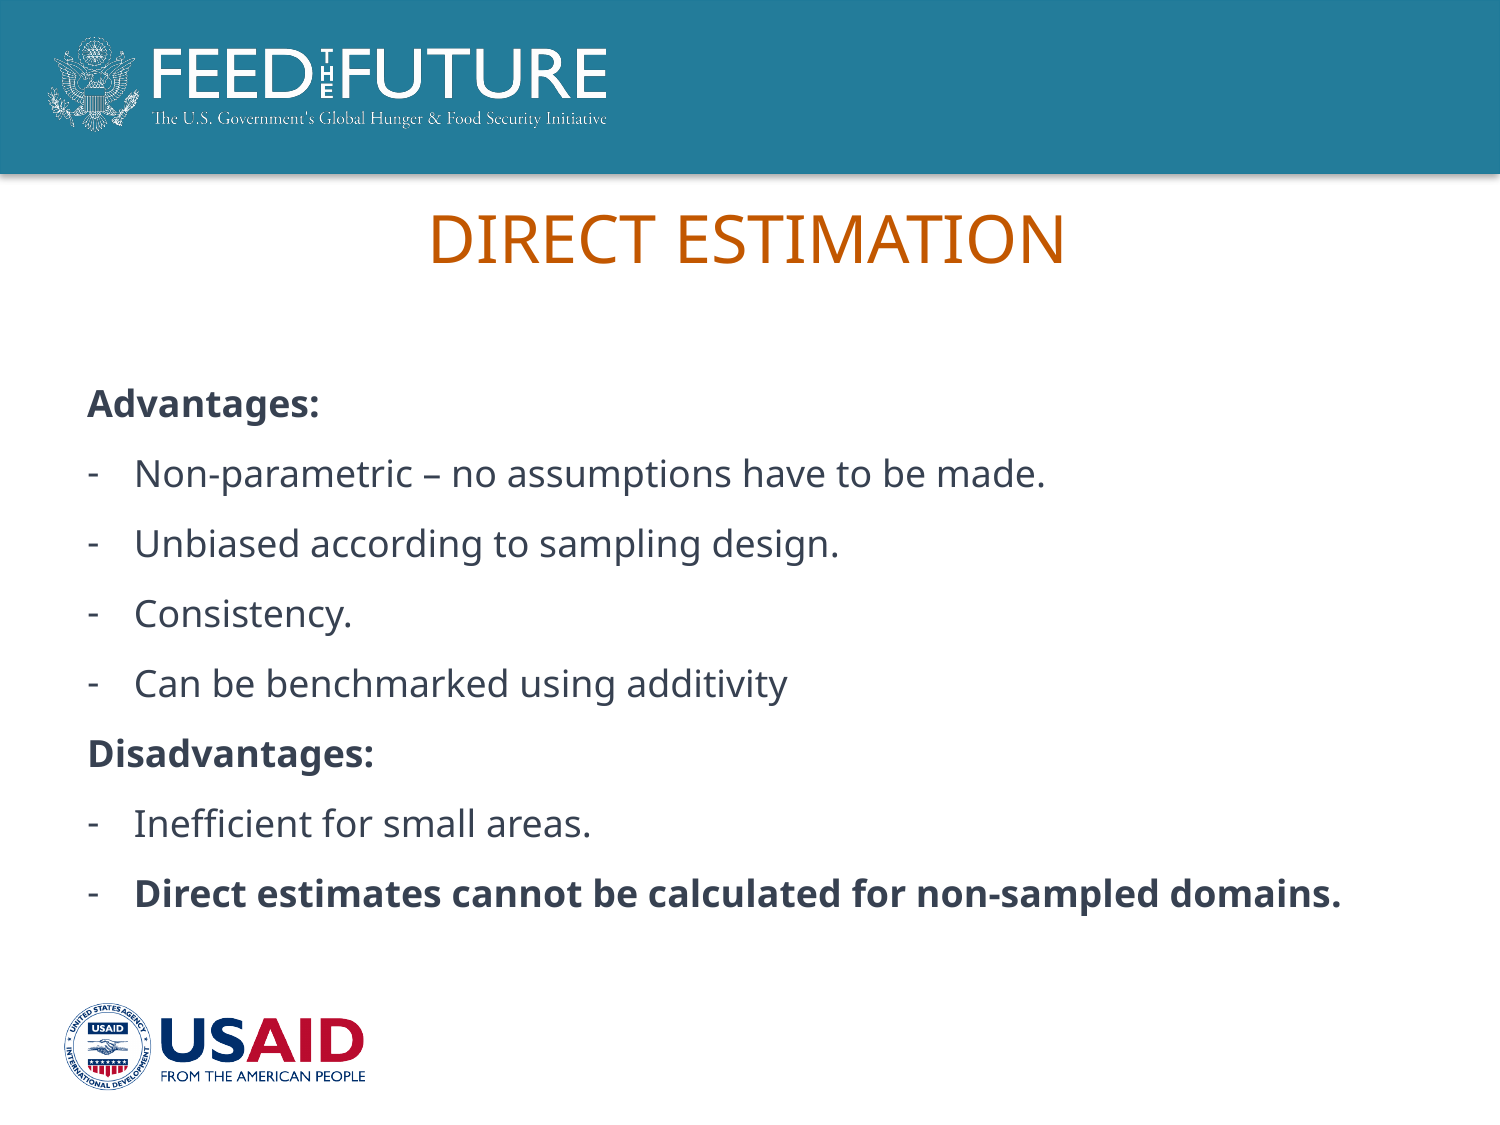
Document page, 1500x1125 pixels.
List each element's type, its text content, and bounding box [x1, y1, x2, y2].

title Direct Estimation [73, 189, 1424, 288]
list Advantages: Non-parametric – no assumptions have to be made. Unbiased according to sampling design. Consistency. Can be benchmarked using additivity Disadvantages: Inefficient for small areas. Direct estimates cannot be calculated for non-sampled domains. [72, 372, 1428, 886]
picture [19, 974, 406, 1125]
